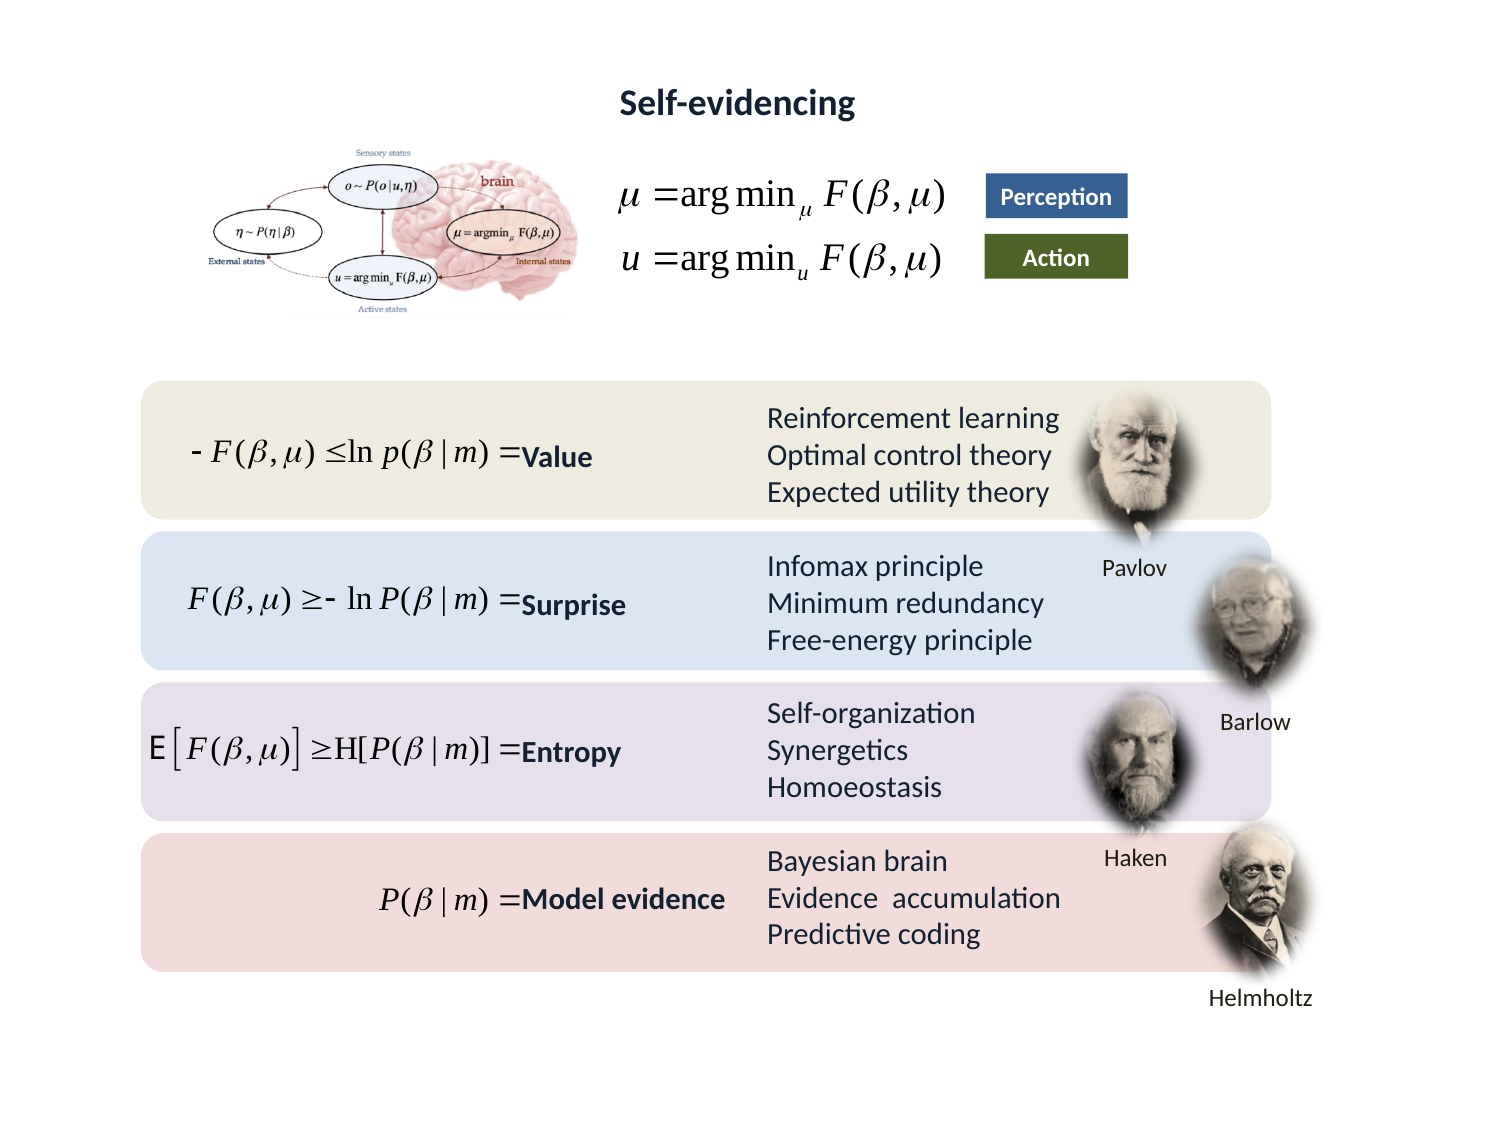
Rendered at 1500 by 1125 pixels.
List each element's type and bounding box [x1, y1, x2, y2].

text_box [140, 70, 1330, 1020]
